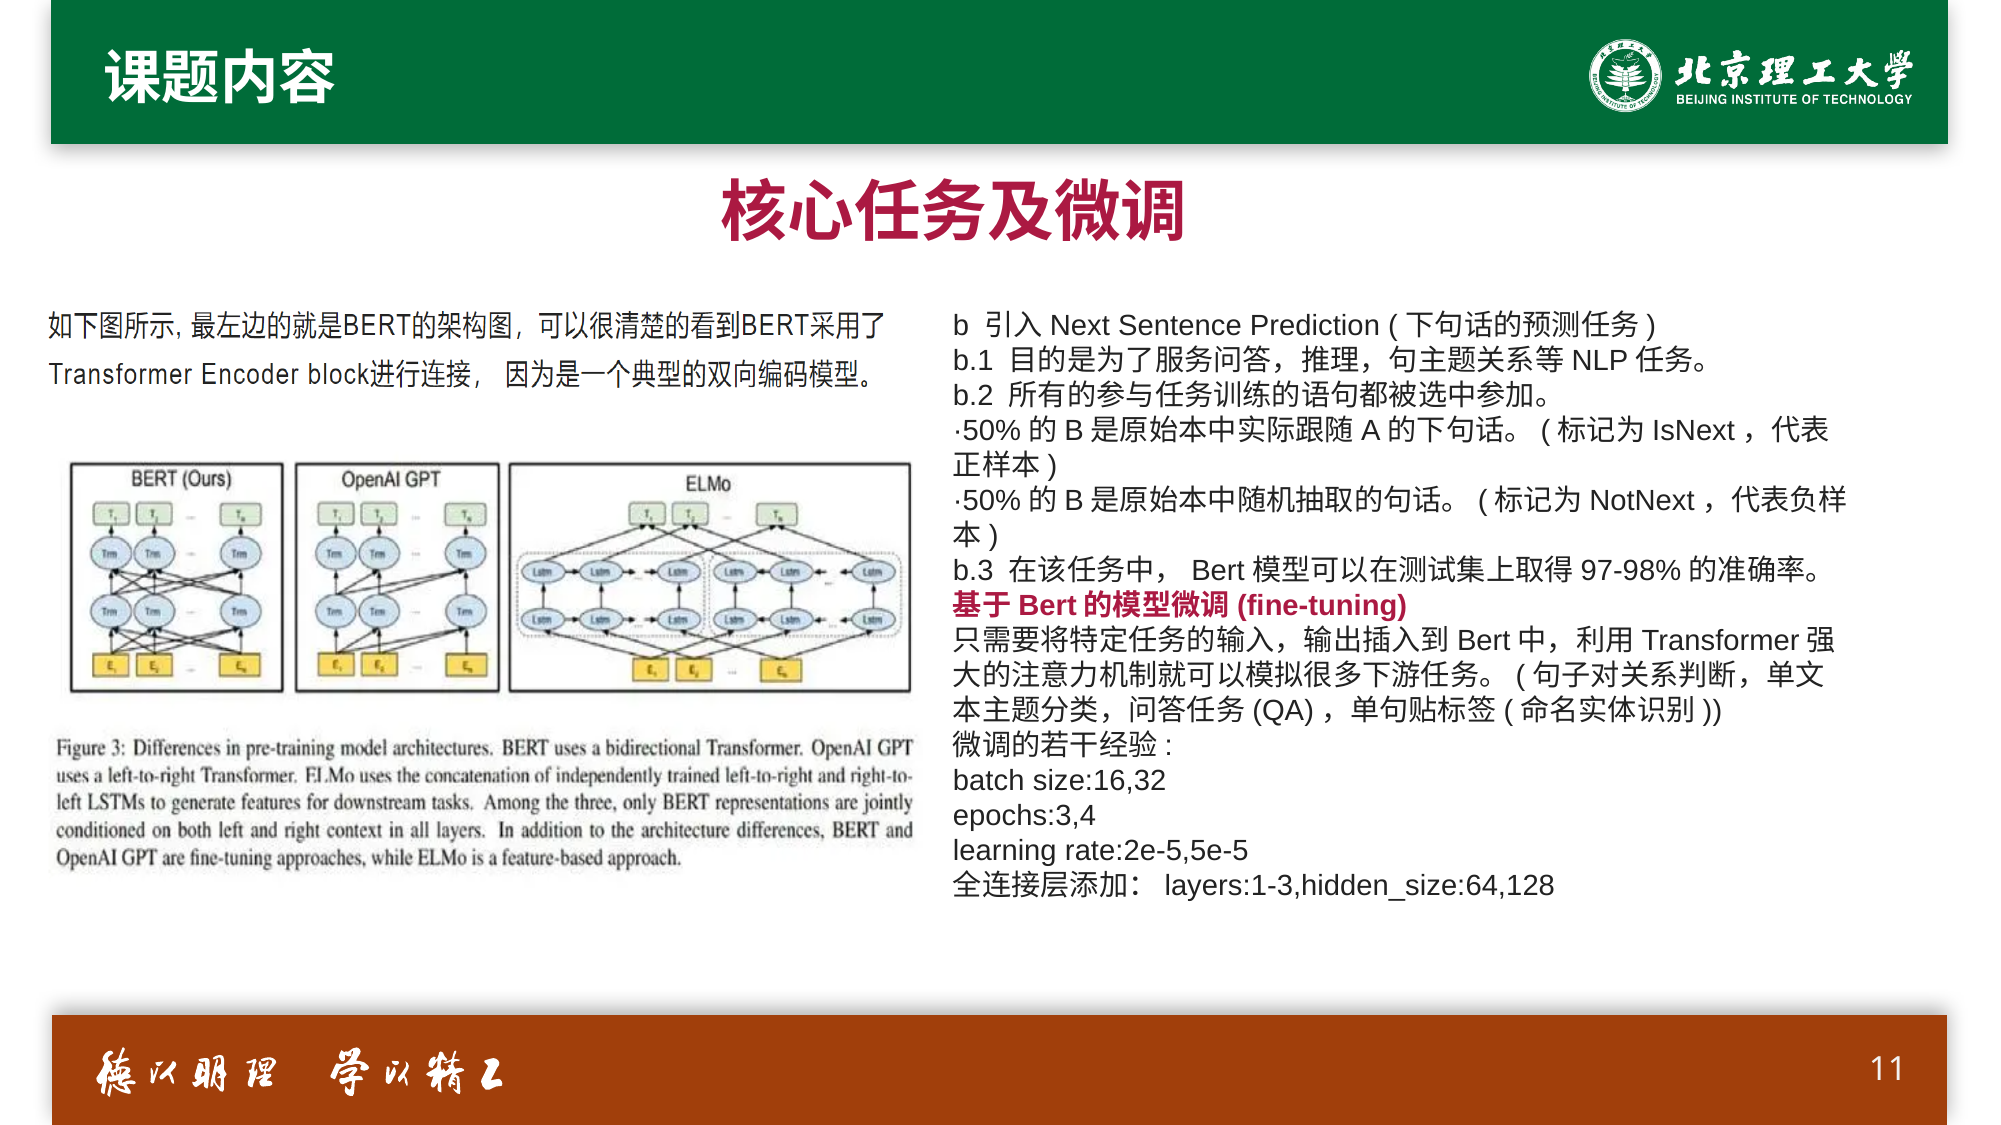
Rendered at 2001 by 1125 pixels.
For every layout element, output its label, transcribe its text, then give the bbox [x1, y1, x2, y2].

title 课题内容 [88, 40, 1507, 120]
picture [39, 299, 939, 904]
text_box 核心任务及微调 [262, 161, 1646, 257]
text_box b 引入Next Sentence Prediction (下句话的预测任务) b.1 目的是为了服务问答，推理，句主题关系等NLP任务。 b.2 所有的参与任务训练的语句都被选中参加。 ·50%的B是原始本中实际跟随A的下句话。(标记为IsNext，代表正样本) ·50%的B是原始本中随机抽取的句话。(标记为NotNext，代表负样本) b.3 在该任务中，Bert模型可以在测试集上取得97-98%的准确率。 基于Bert的模型微调(fine-tuning) 只需要将特定任务的输入，输出插入到Bert中，利用Transformer强大的注意力机制就可以模拟很多下游任务。(句子对关系判断，单文本主题分类，问答任务(QA)，单句贴标签(命名实体识别)) 微调的若干经验: batch size:16,32 epochs:3,4 learning rate:2e-5,5e-5 全连接层添加：layers:1-3,hidden_size:64,128 [938, 299, 1868, 944]
picture [1568, 21, 1937, 125]
